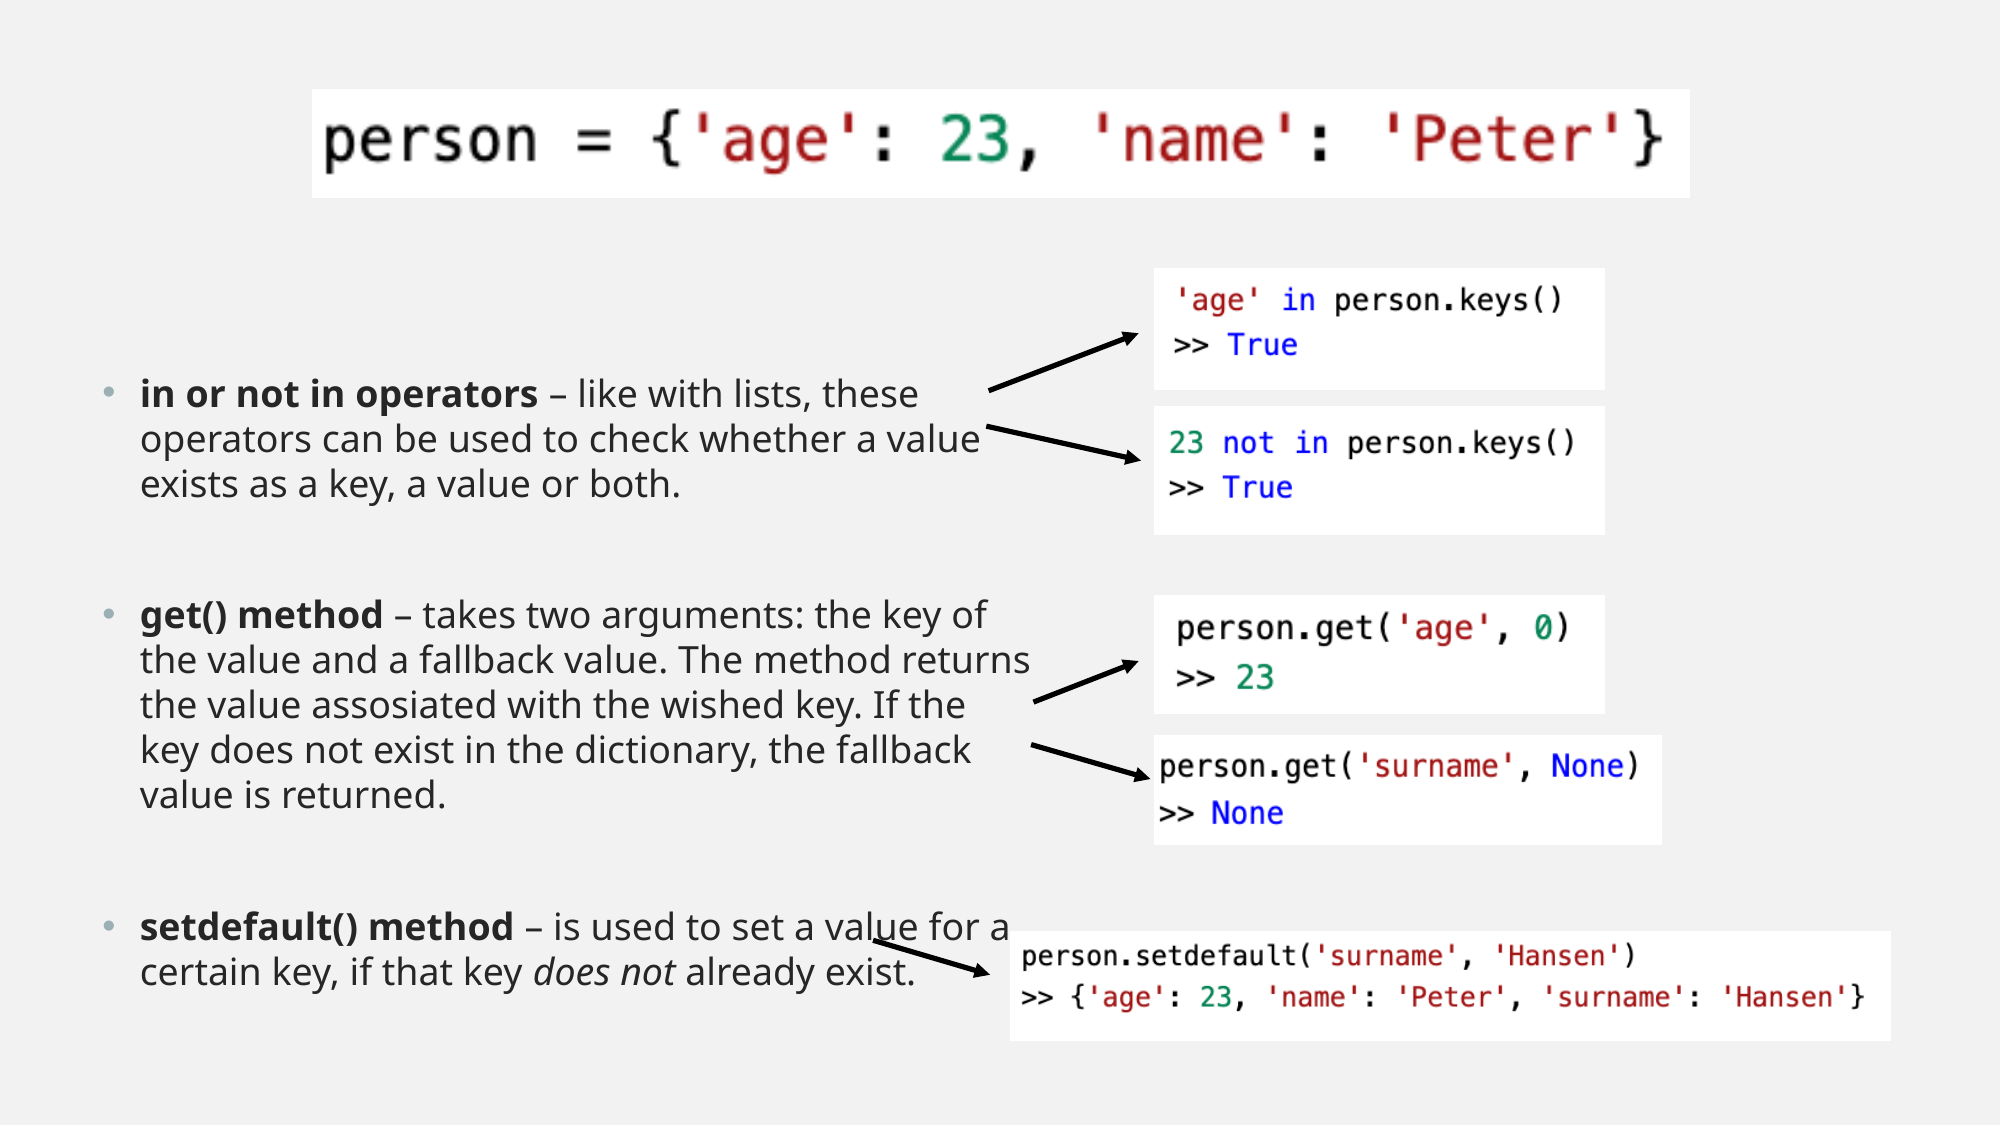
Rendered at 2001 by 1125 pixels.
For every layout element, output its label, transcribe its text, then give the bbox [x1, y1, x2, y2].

picture [1154, 595, 1605, 714]
picture [1154, 735, 1662, 845]
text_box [1031, 744, 1151, 779]
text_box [1033, 661, 1139, 703]
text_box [988, 333, 1139, 391]
picture [1010, 931, 1891, 1041]
picture [1154, 268, 1605, 390]
picture [312, 89, 1690, 198]
picture [1154, 406, 1605, 535]
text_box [873, 940, 991, 975]
list in or not in operators – like with lists, these operators can be used to check whether a value exists as a key, a value or both. get() method – takes two arguments: the key of the value and a fallback value. The method returns the value assosiated with the wished key. If the key does not exist in the dictionary, the fallback value is returned. setdefault() method – is used to set a value for a certain key, if that key does not already exist. [87, 362, 1050, 1003]
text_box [986, 426, 1141, 461]
